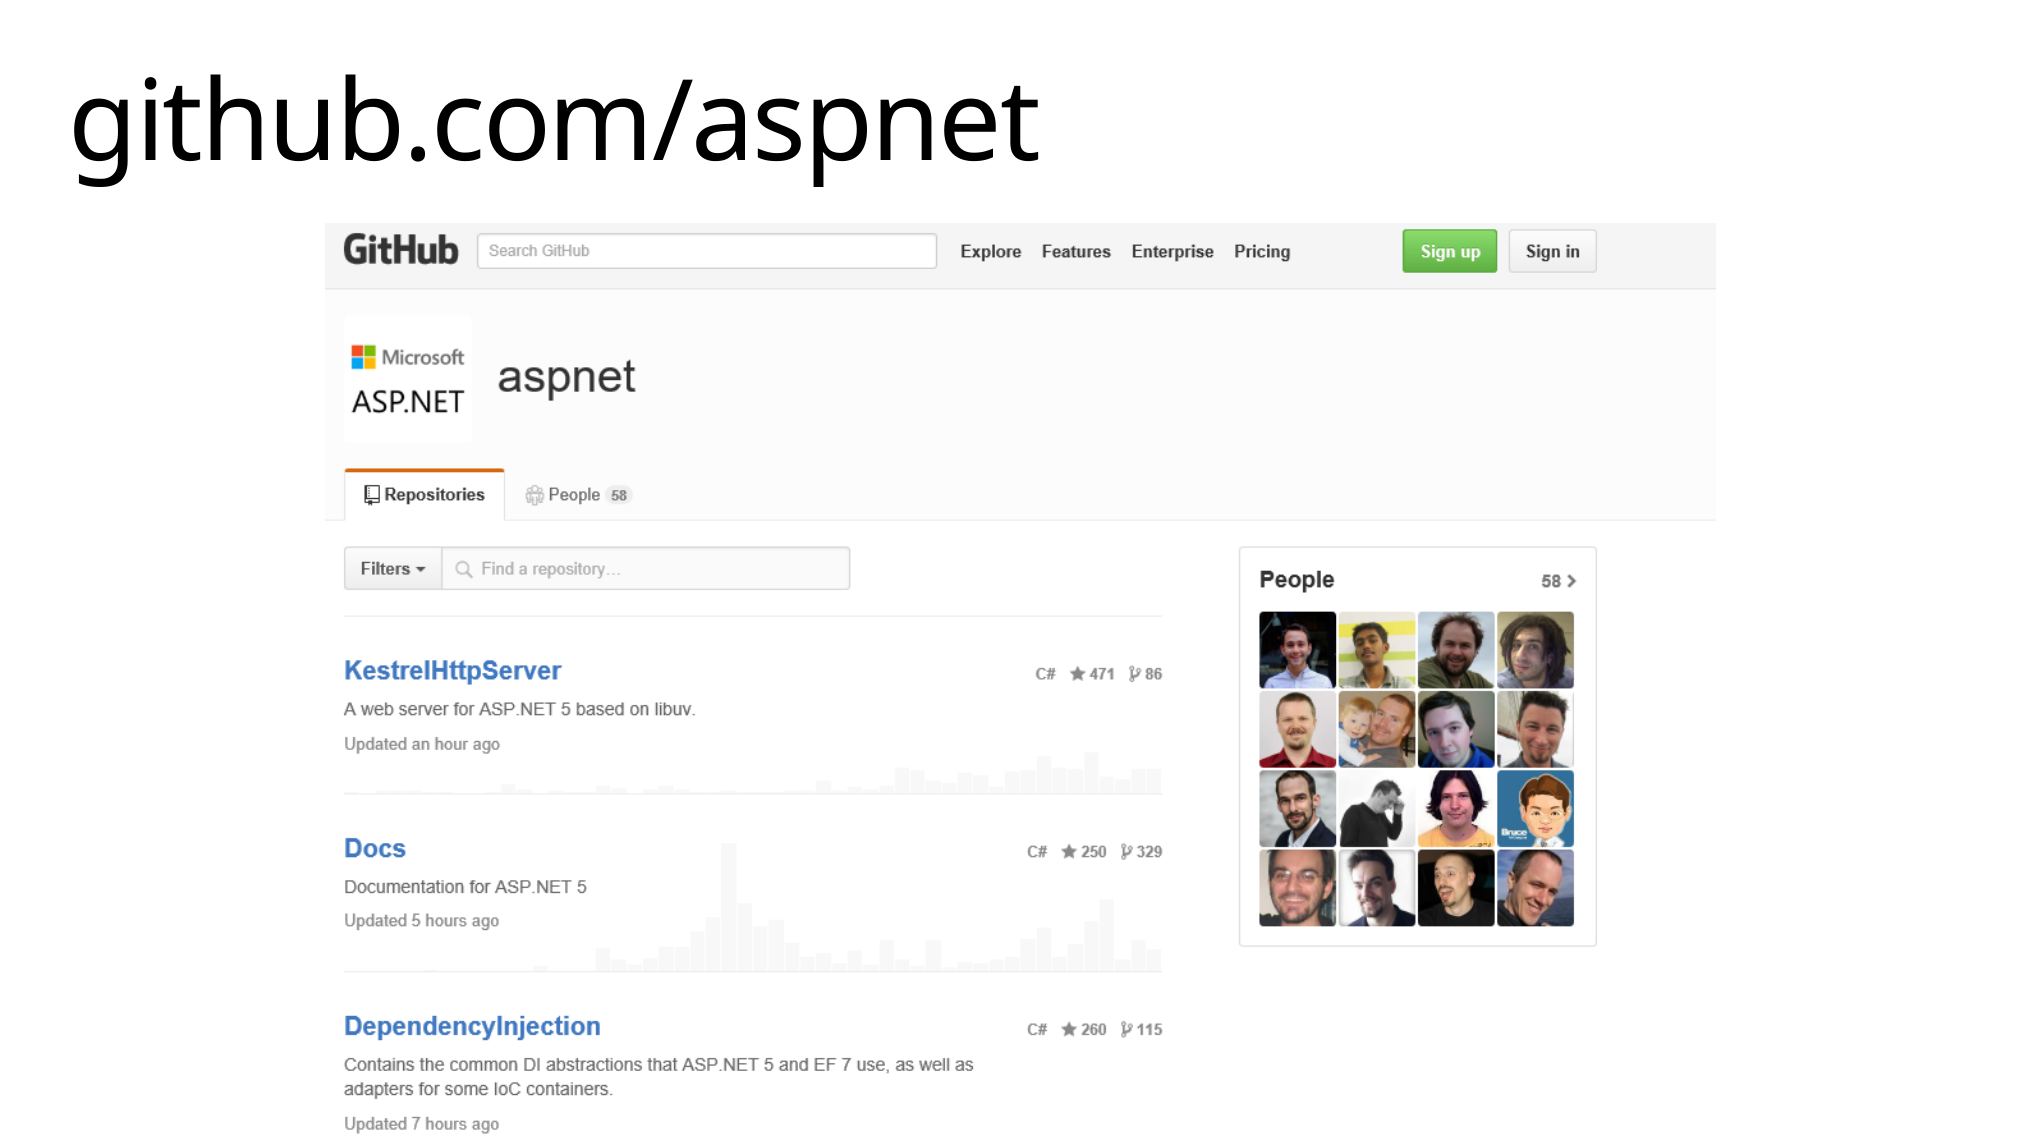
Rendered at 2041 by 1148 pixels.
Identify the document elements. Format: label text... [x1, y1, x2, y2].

picture [324, 222, 1716, 1148]
title github.com/aspnet [45, 48, 1996, 199]
